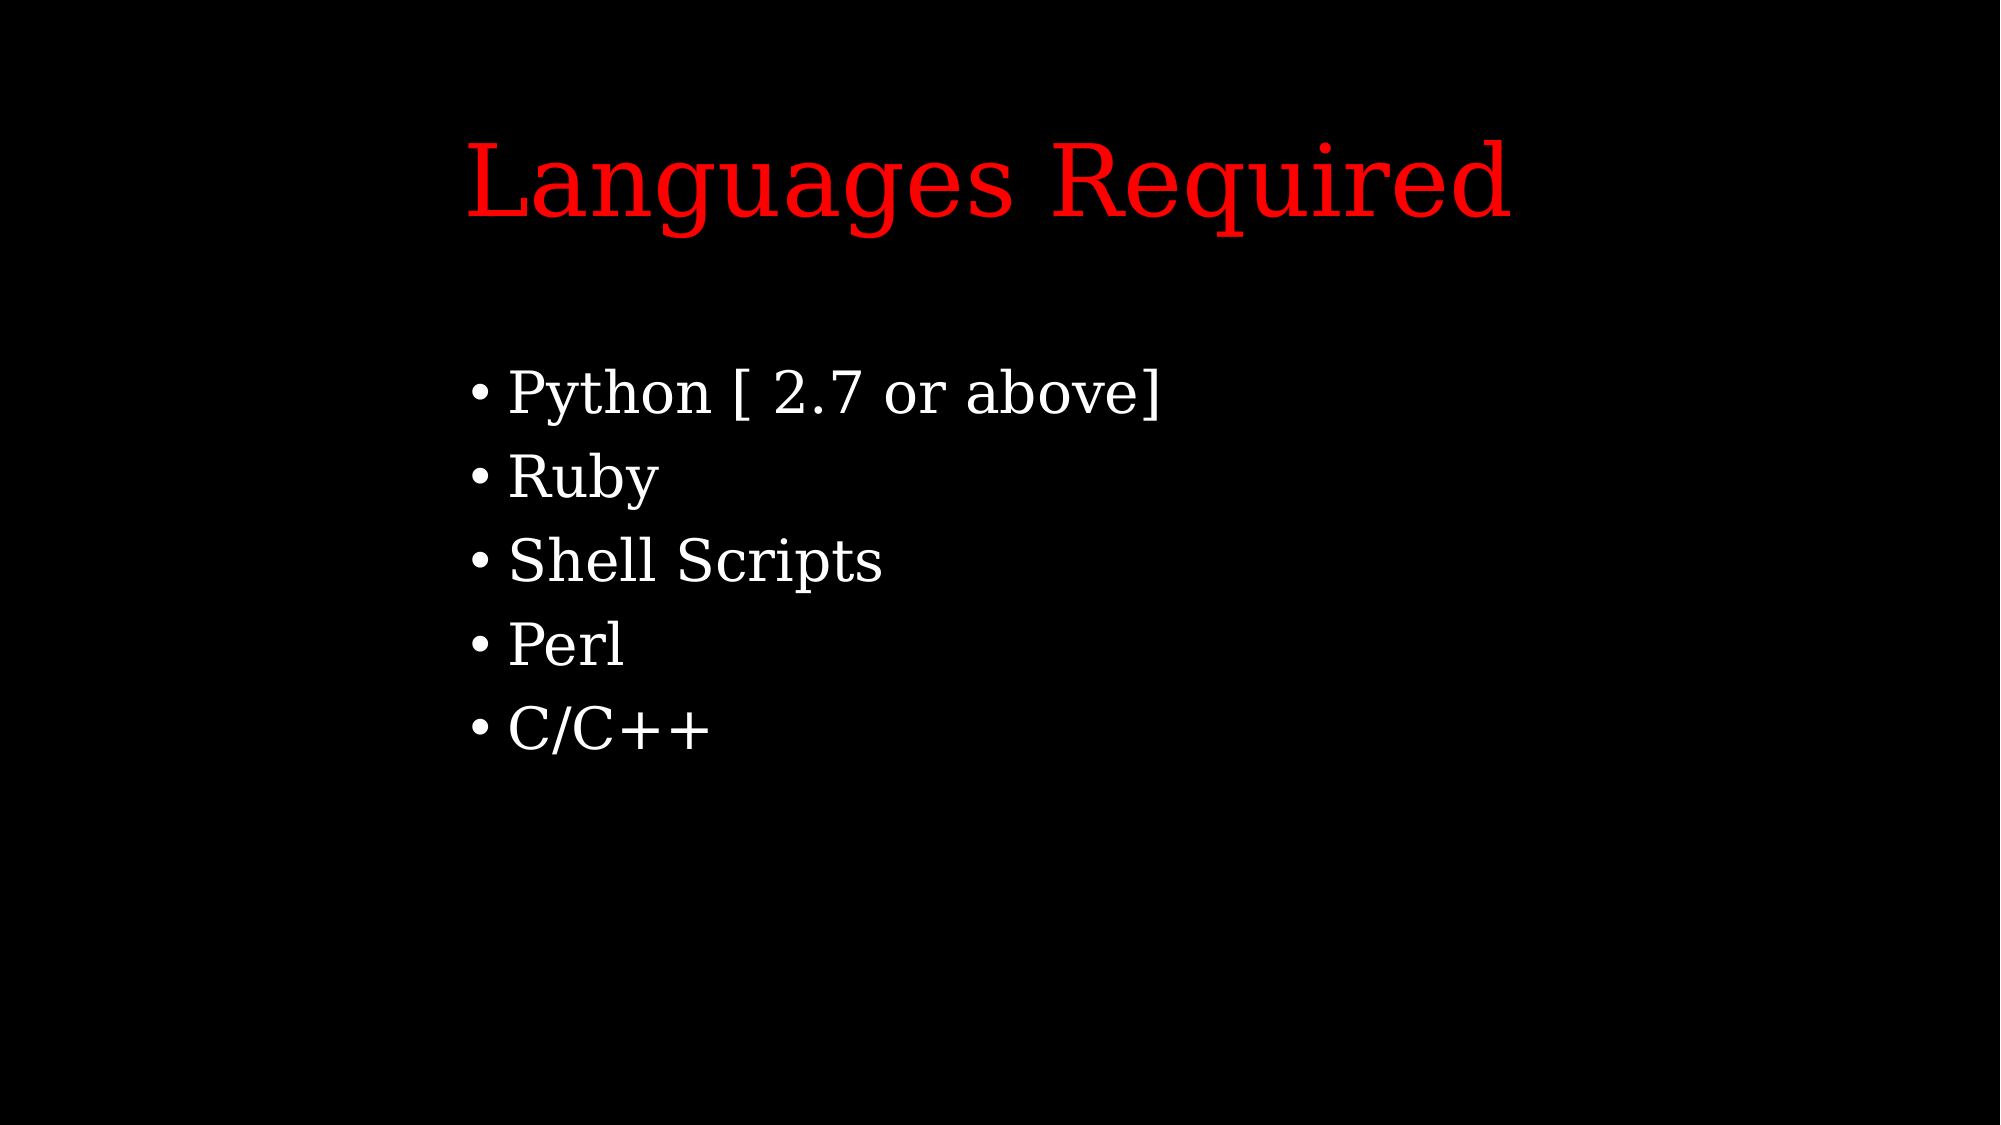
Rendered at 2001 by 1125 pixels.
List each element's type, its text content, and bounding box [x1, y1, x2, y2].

title Languages Required [138, 123, 1839, 245]
list Python [ 2.7 or above] Ruby Shell Scripts Perl C/C++ [455, 356, 1346, 927]
